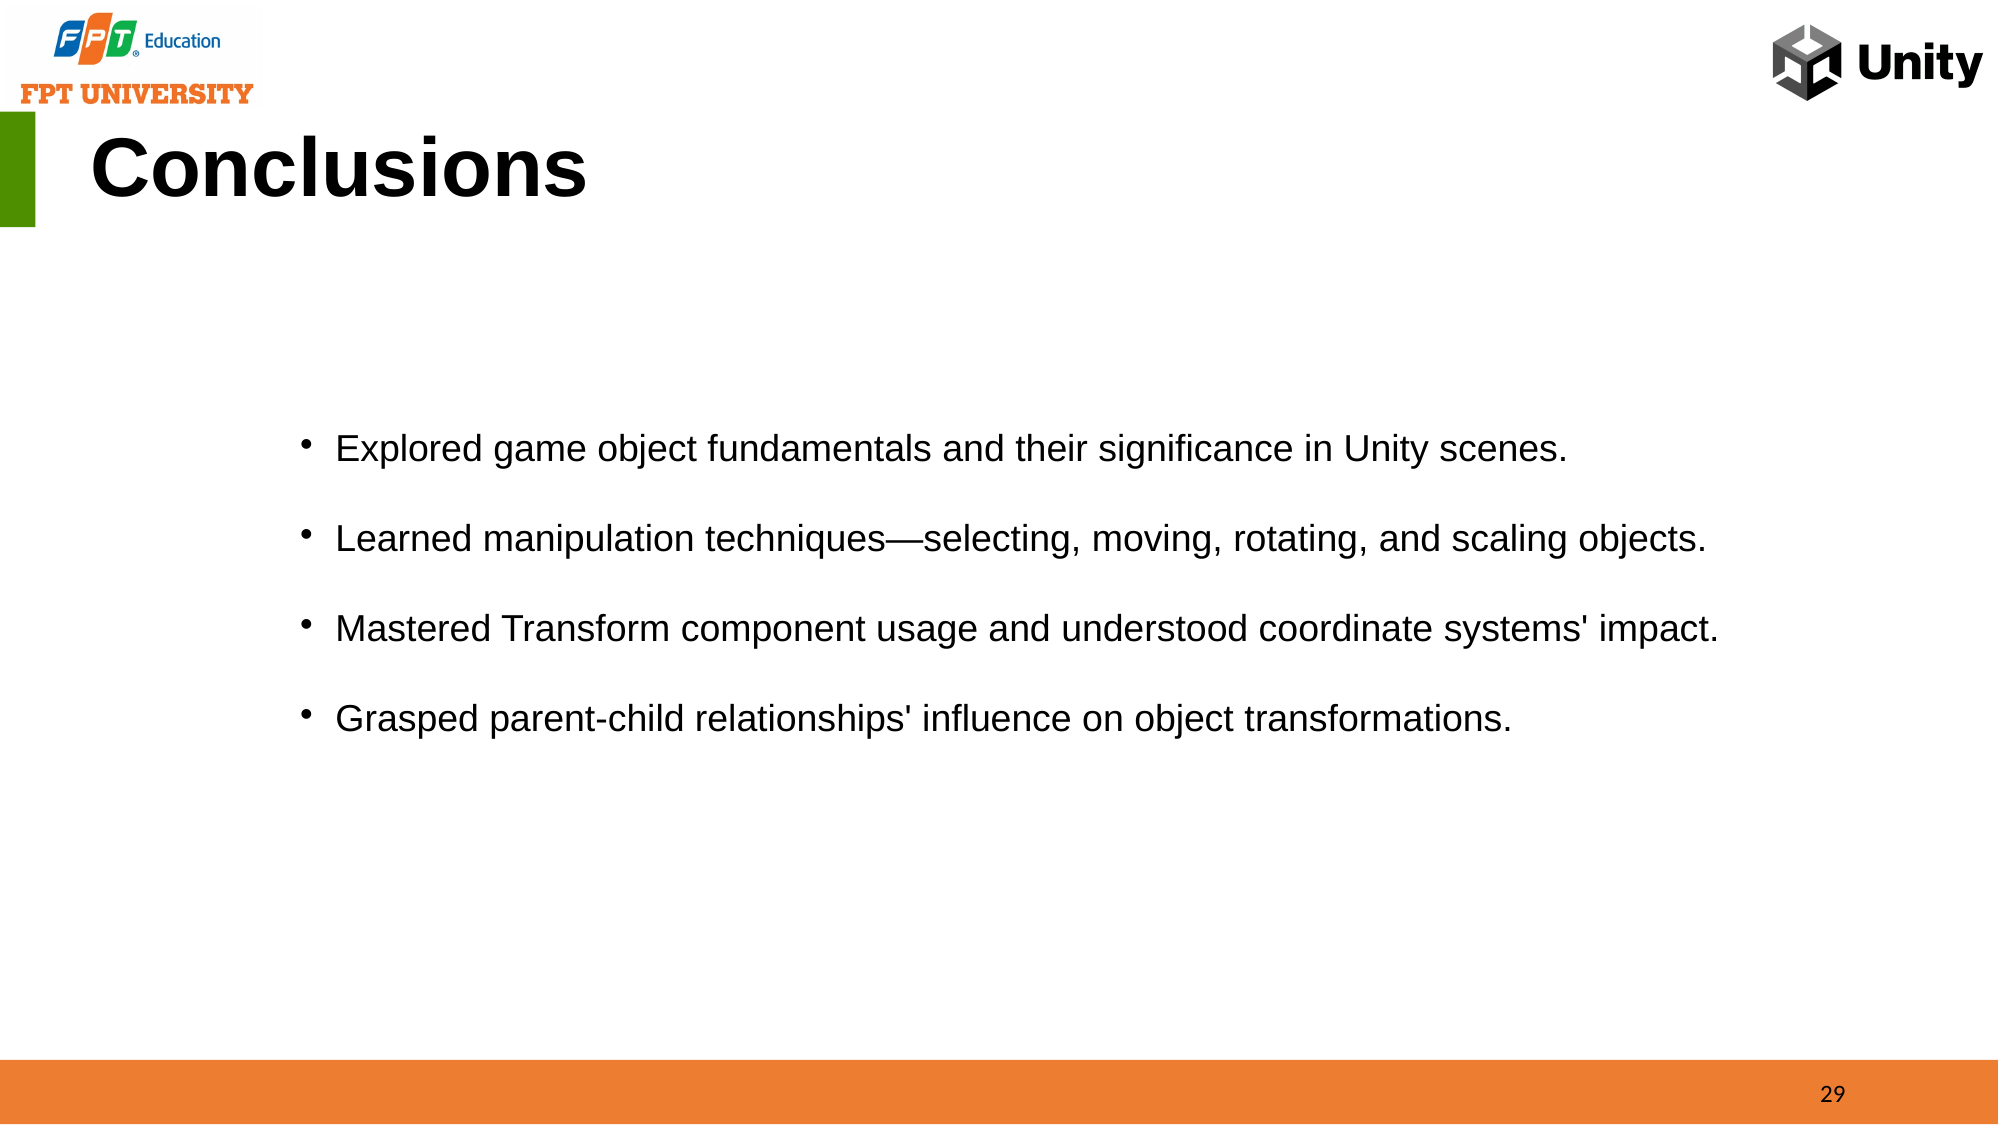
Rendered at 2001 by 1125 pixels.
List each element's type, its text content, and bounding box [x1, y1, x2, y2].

text_box Explored game object fundamentals and their significance in Unity scenes. Learned manipulation techniques—selecting, moving, rotating, and scaling objects. Mastered Transform component usage and understood coordinate systems' impact. Grasped parent-child relationships' influence on object transformations. [285, 372, 1800, 890]
text_box [31, 238, 1809, 966]
text_box Conclusions [37, 111, 1976, 228]
picture [4, 4, 262, 109]
slide_number 29 [1412, 1063, 1861, 1122]
picture [1765, 0, 1992, 126]
